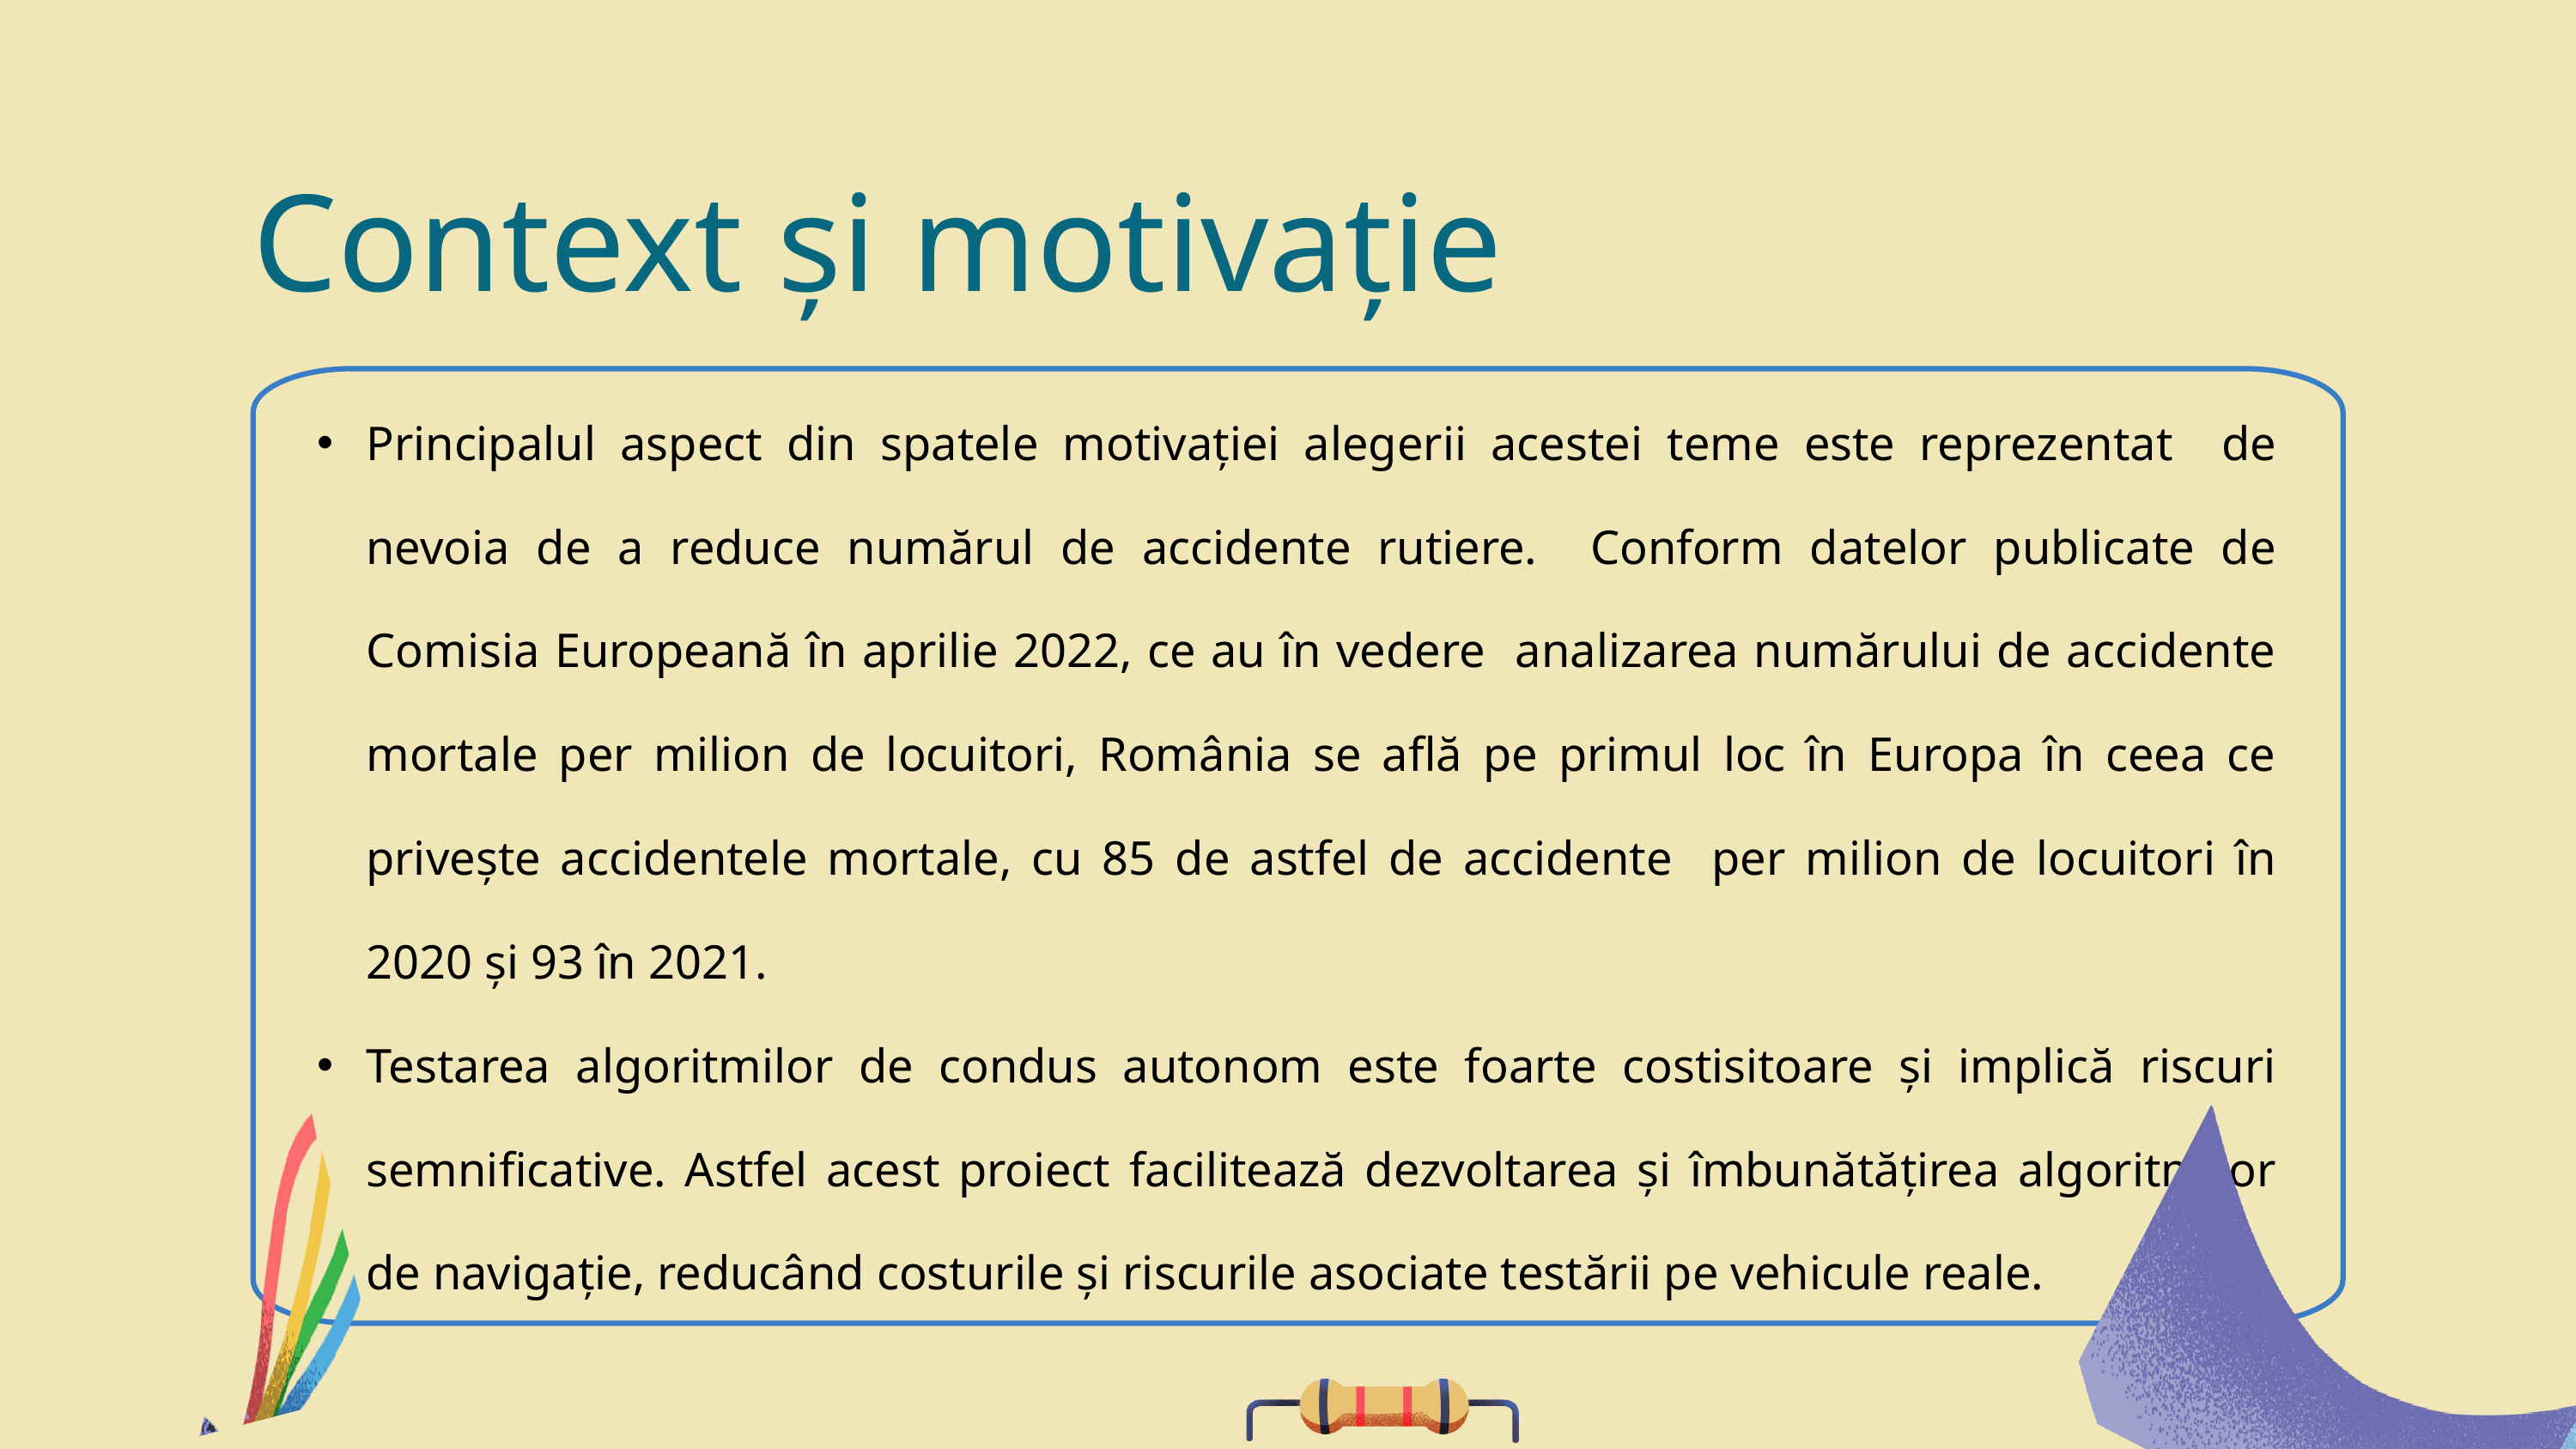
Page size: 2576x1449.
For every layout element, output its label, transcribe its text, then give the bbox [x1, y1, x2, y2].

text_box Context și motivație [252, 125, 2557, 319]
text_box [2057, 1144, 2576, 1449]
text_box [1246, 1379, 1519, 1444]
text_box [0, 1005, 384, 1449]
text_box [252, 368, 2343, 1324]
